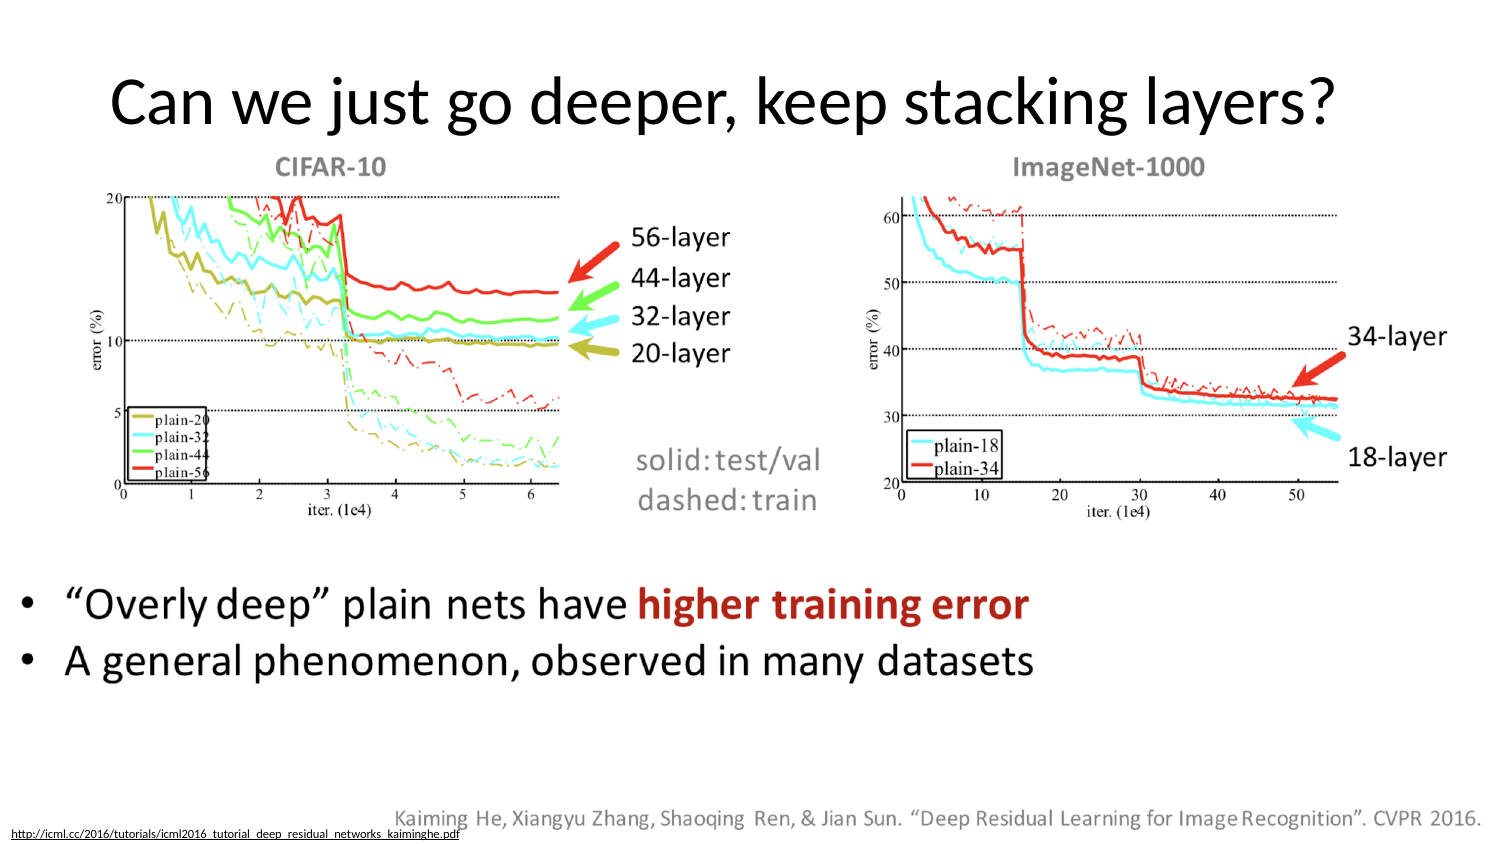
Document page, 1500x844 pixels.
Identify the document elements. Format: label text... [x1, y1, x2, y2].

title Can we just go deeper, keep stacking layers? [98, 20, 1393, 111]
picture [0, 112, 1488, 832]
